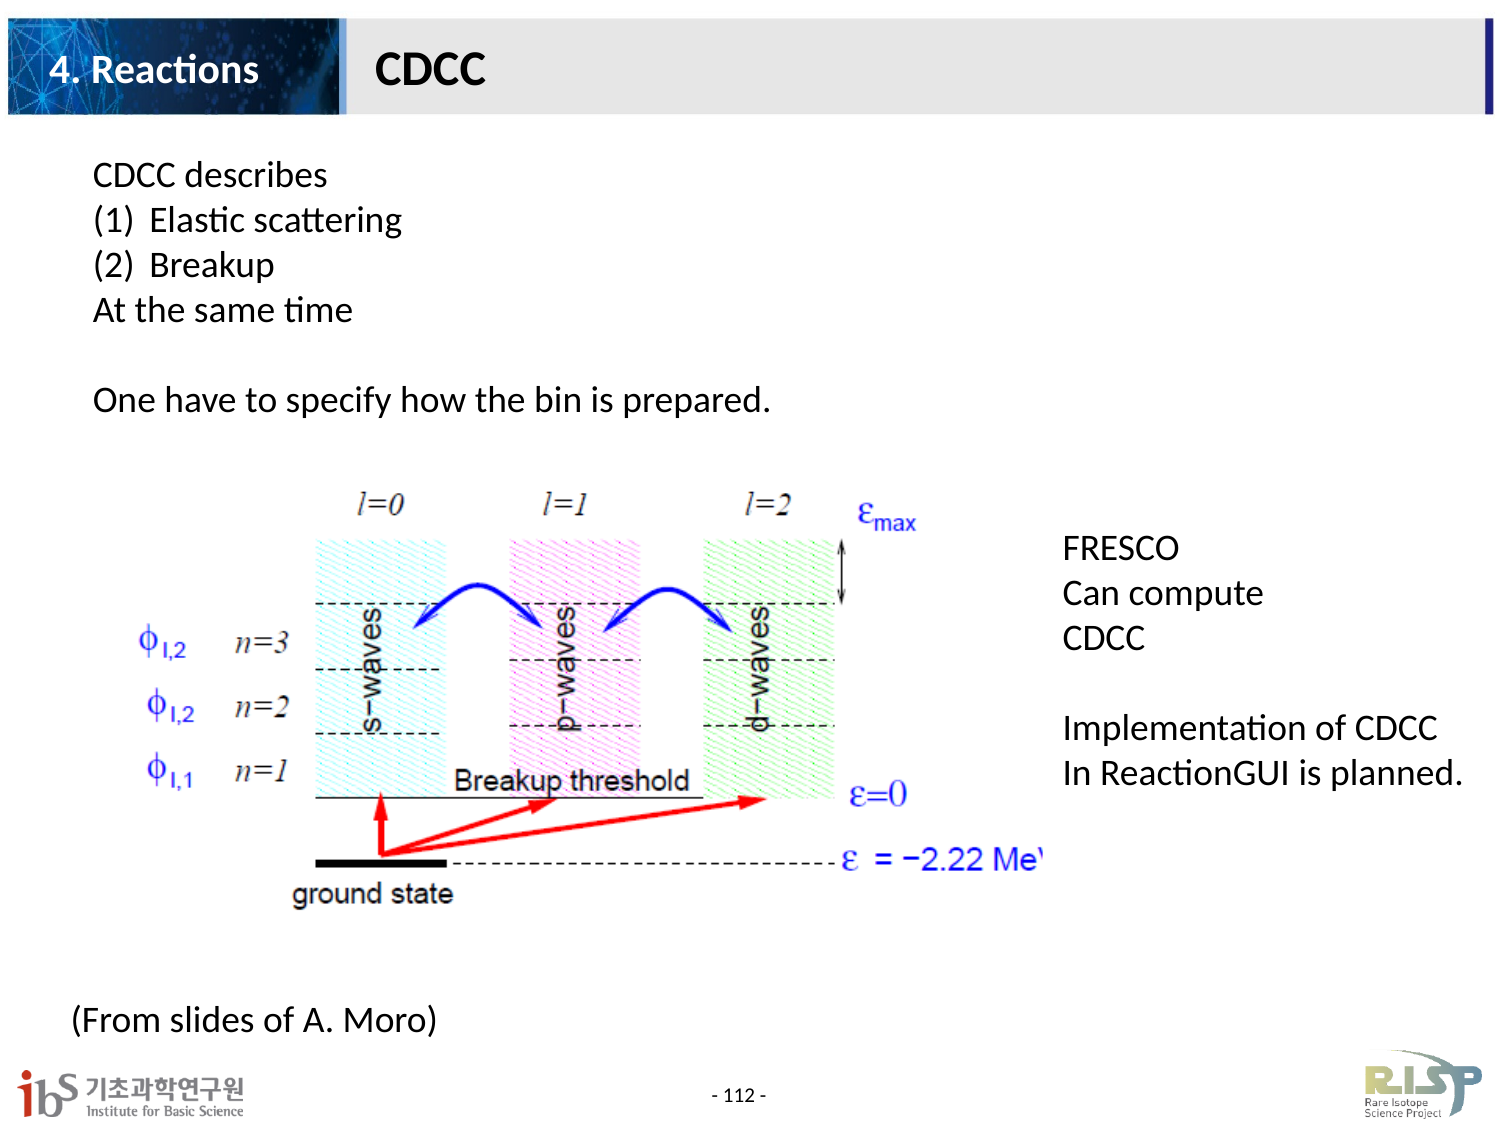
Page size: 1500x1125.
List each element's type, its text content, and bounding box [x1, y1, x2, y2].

text_box FRESCO Can compute CDCC Implementation of CDCC In ReactionGUI is planned. [1107, 515, 1480, 800]
picture [2, 10, 1500, 130]
picture [17, 1070, 243, 1117]
picture [100, 456, 1107, 932]
picture [1364, 1049, 1482, 1119]
text_box CDCC describes Elastic scattering Breakup At the same time One have to specify how the bin is prepared. [78, 142, 1069, 428]
text_box (From slides of A. Moro) [55, 987, 454, 1048]
